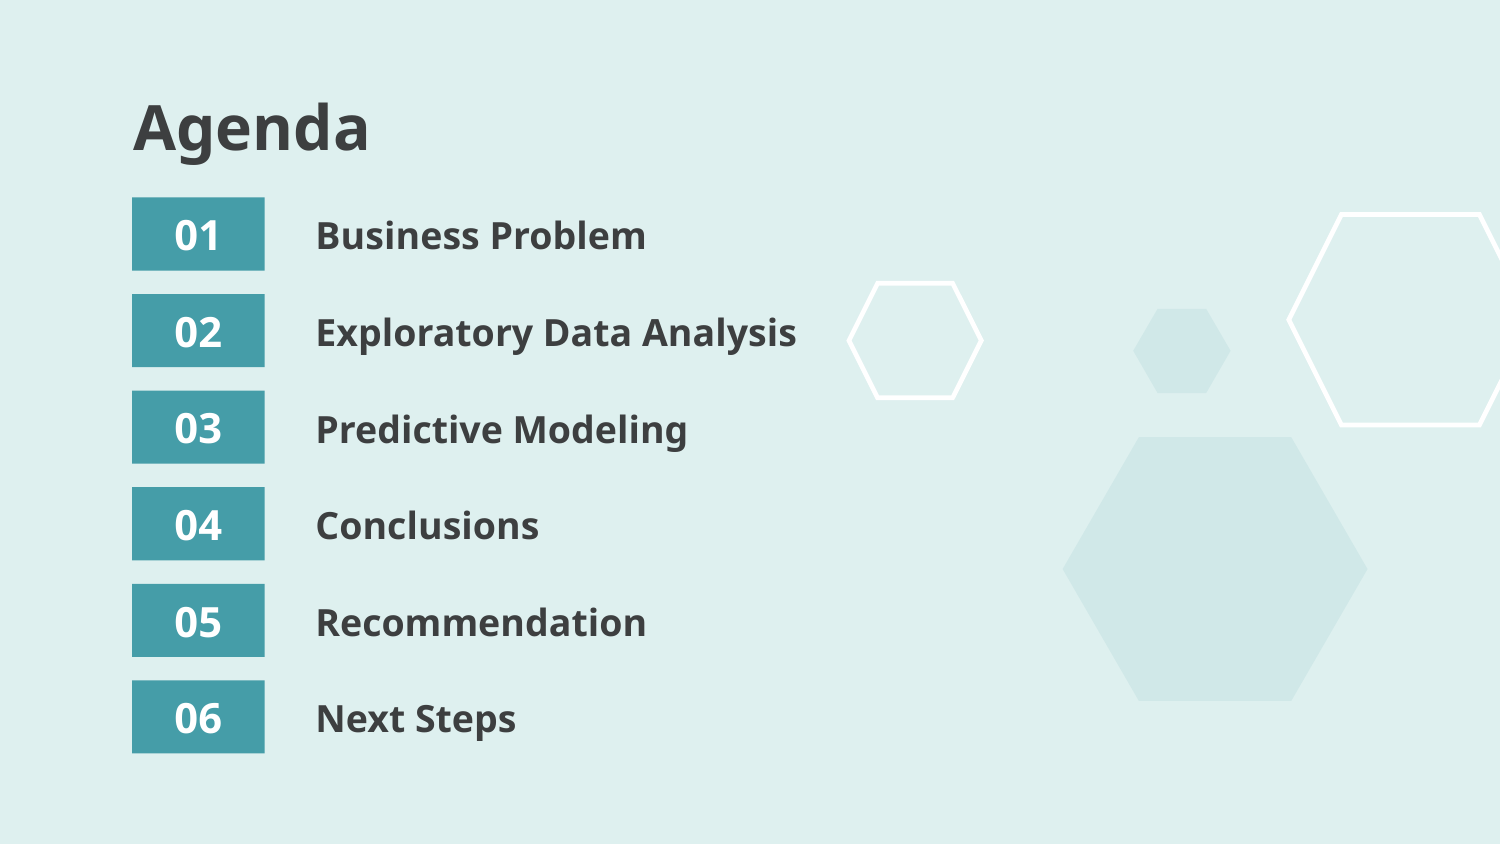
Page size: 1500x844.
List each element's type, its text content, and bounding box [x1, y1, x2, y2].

title 04 [132, 487, 265, 561]
title 06 [132, 680, 265, 754]
title Agenda [118, 72, 1382, 167]
title 03 [132, 390, 265, 464]
subtitle Conclusions [300, 487, 843, 561]
title 05 [132, 583, 265, 657]
subtitle Exploratory Data Analysis [300, 294, 836, 368]
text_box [848, 214, 1500, 702]
subtitle Business Problem [300, 197, 836, 271]
subtitle Recommendation [300, 583, 836, 657]
subtitle Predictive Modeling [300, 390, 836, 464]
subtitle Next Steps [300, 680, 836, 754]
title 02 [132, 294, 265, 368]
title 01 [132, 197, 265, 271]
